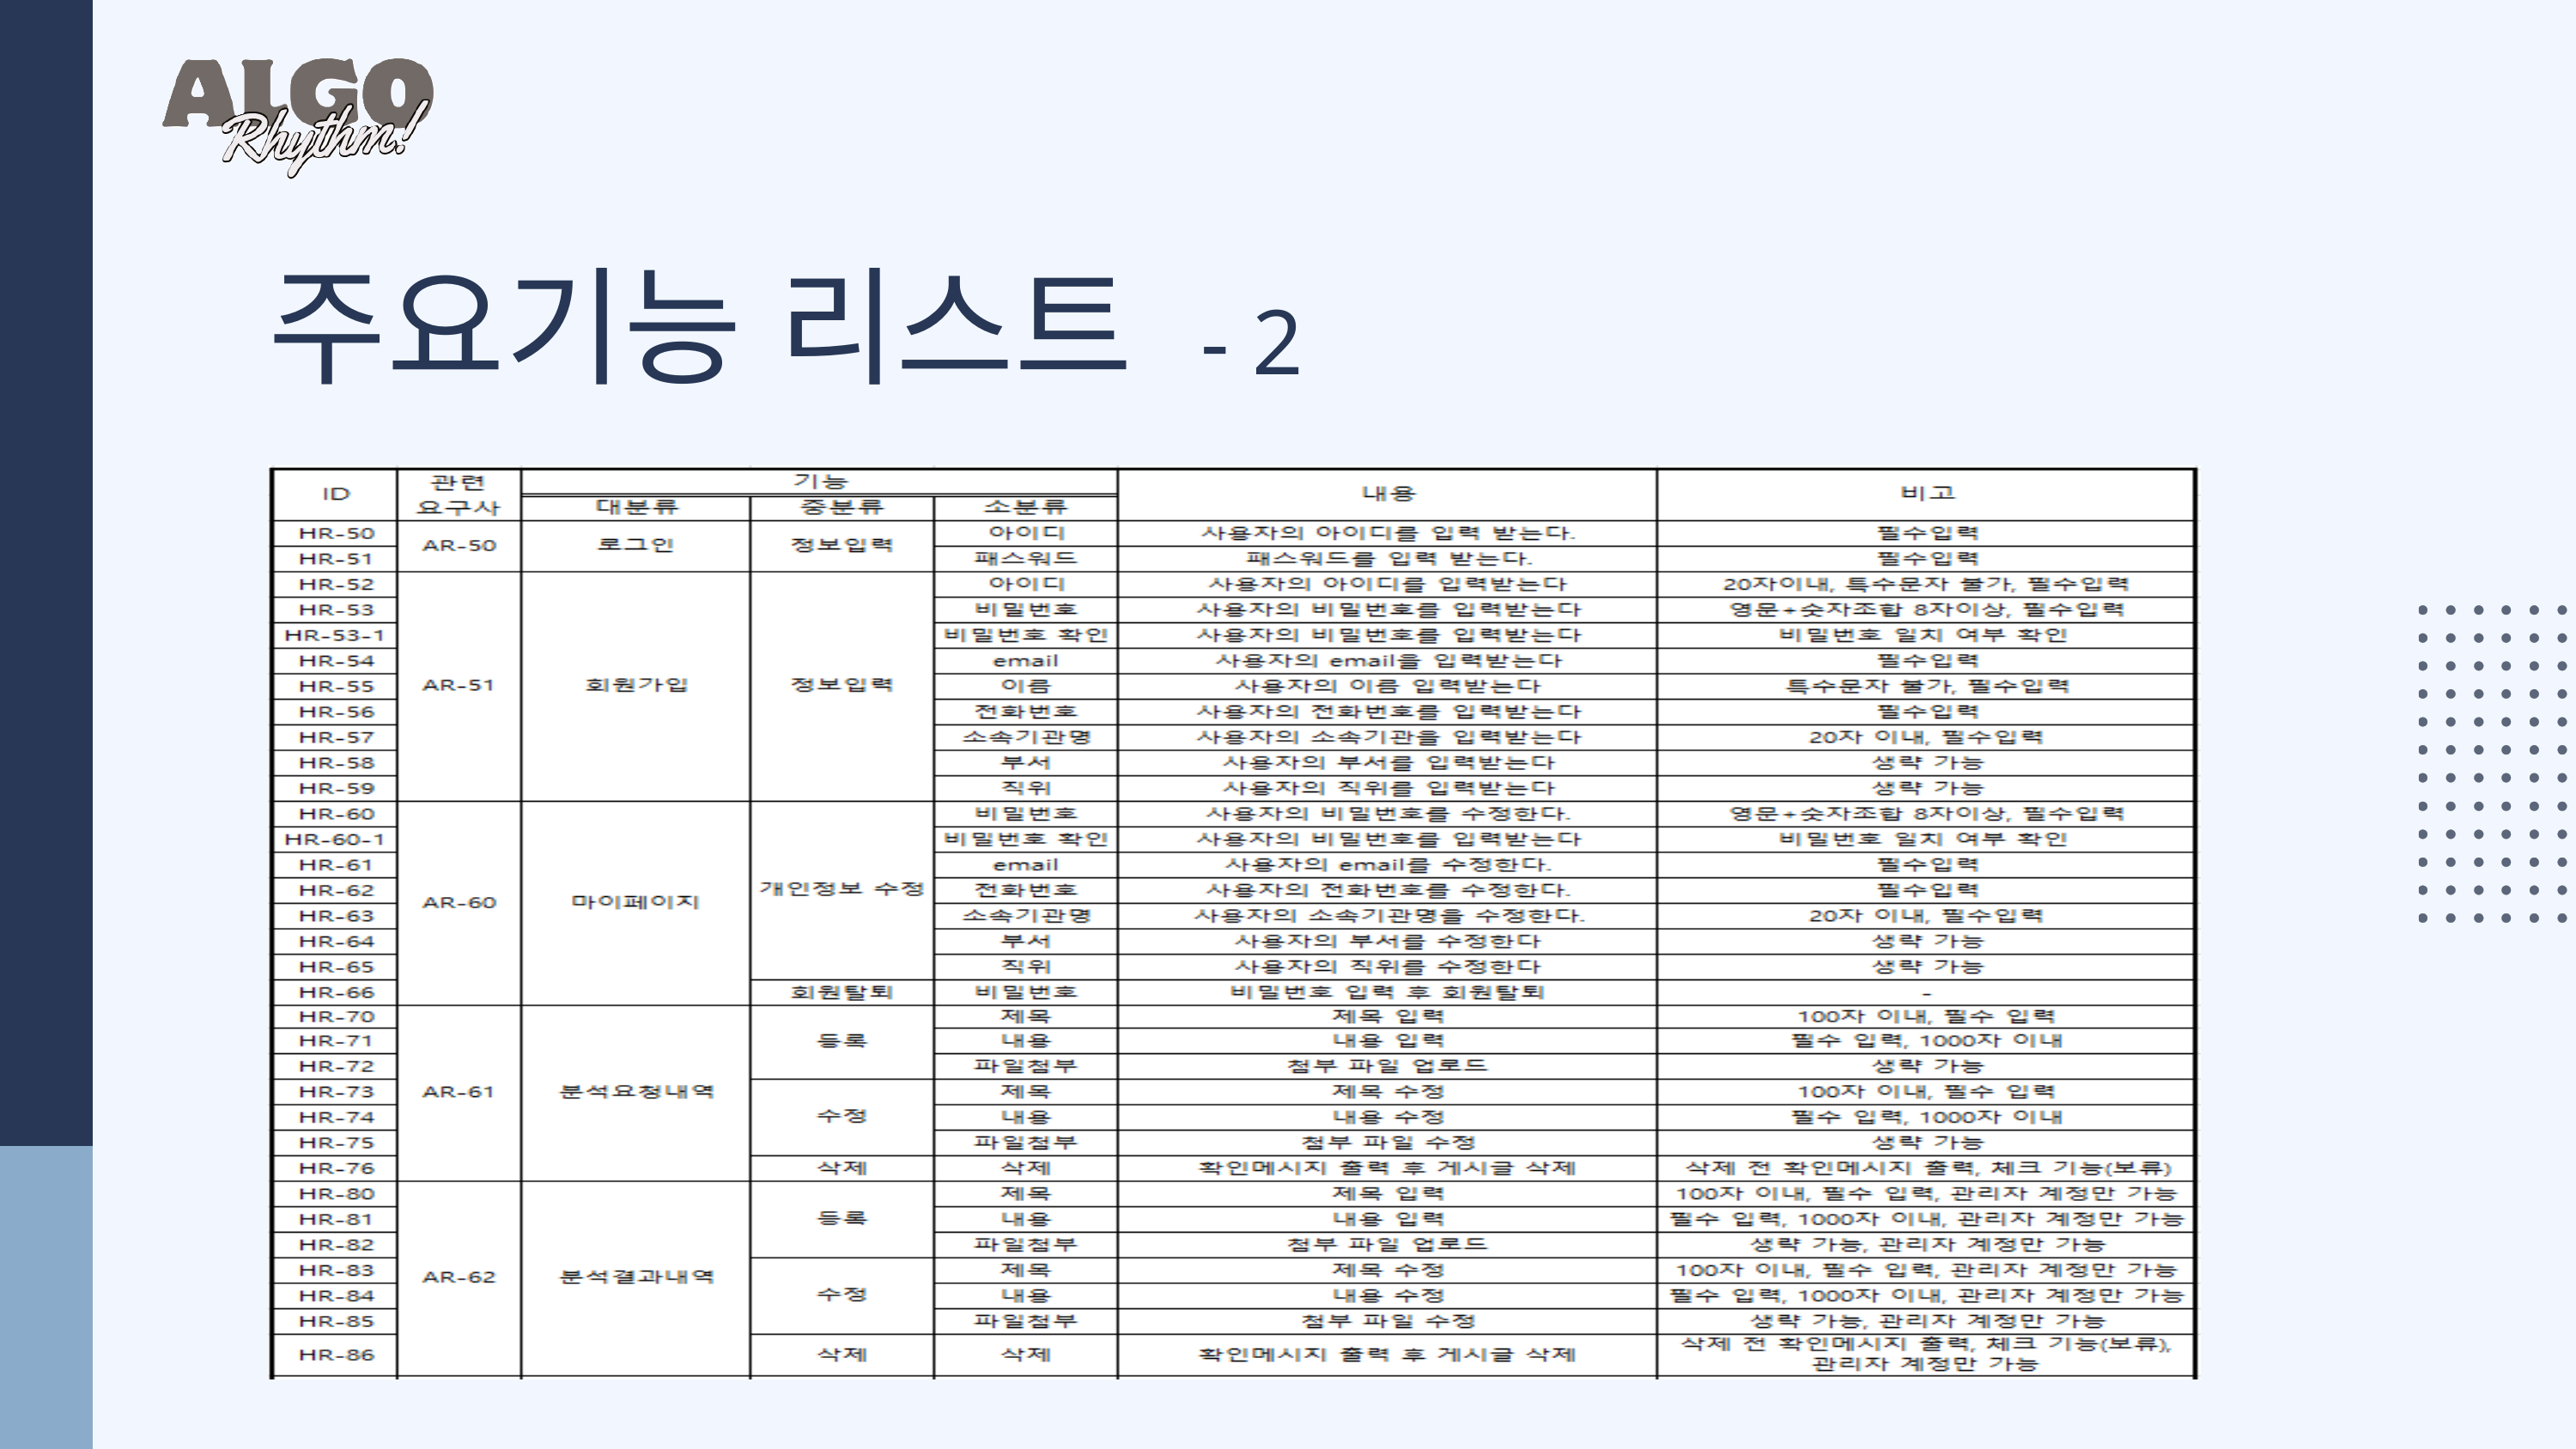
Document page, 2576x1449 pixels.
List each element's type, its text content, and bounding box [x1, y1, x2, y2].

picture [268, 465, 2201, 1380]
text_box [0, 1145, 94, 1449]
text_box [0, 0, 94, 1145]
picture [142, 29, 452, 193]
text_box [2418, 605, 2576, 923]
text_box 주요기능 리스트 - 2 [268, 220, 1514, 401]
